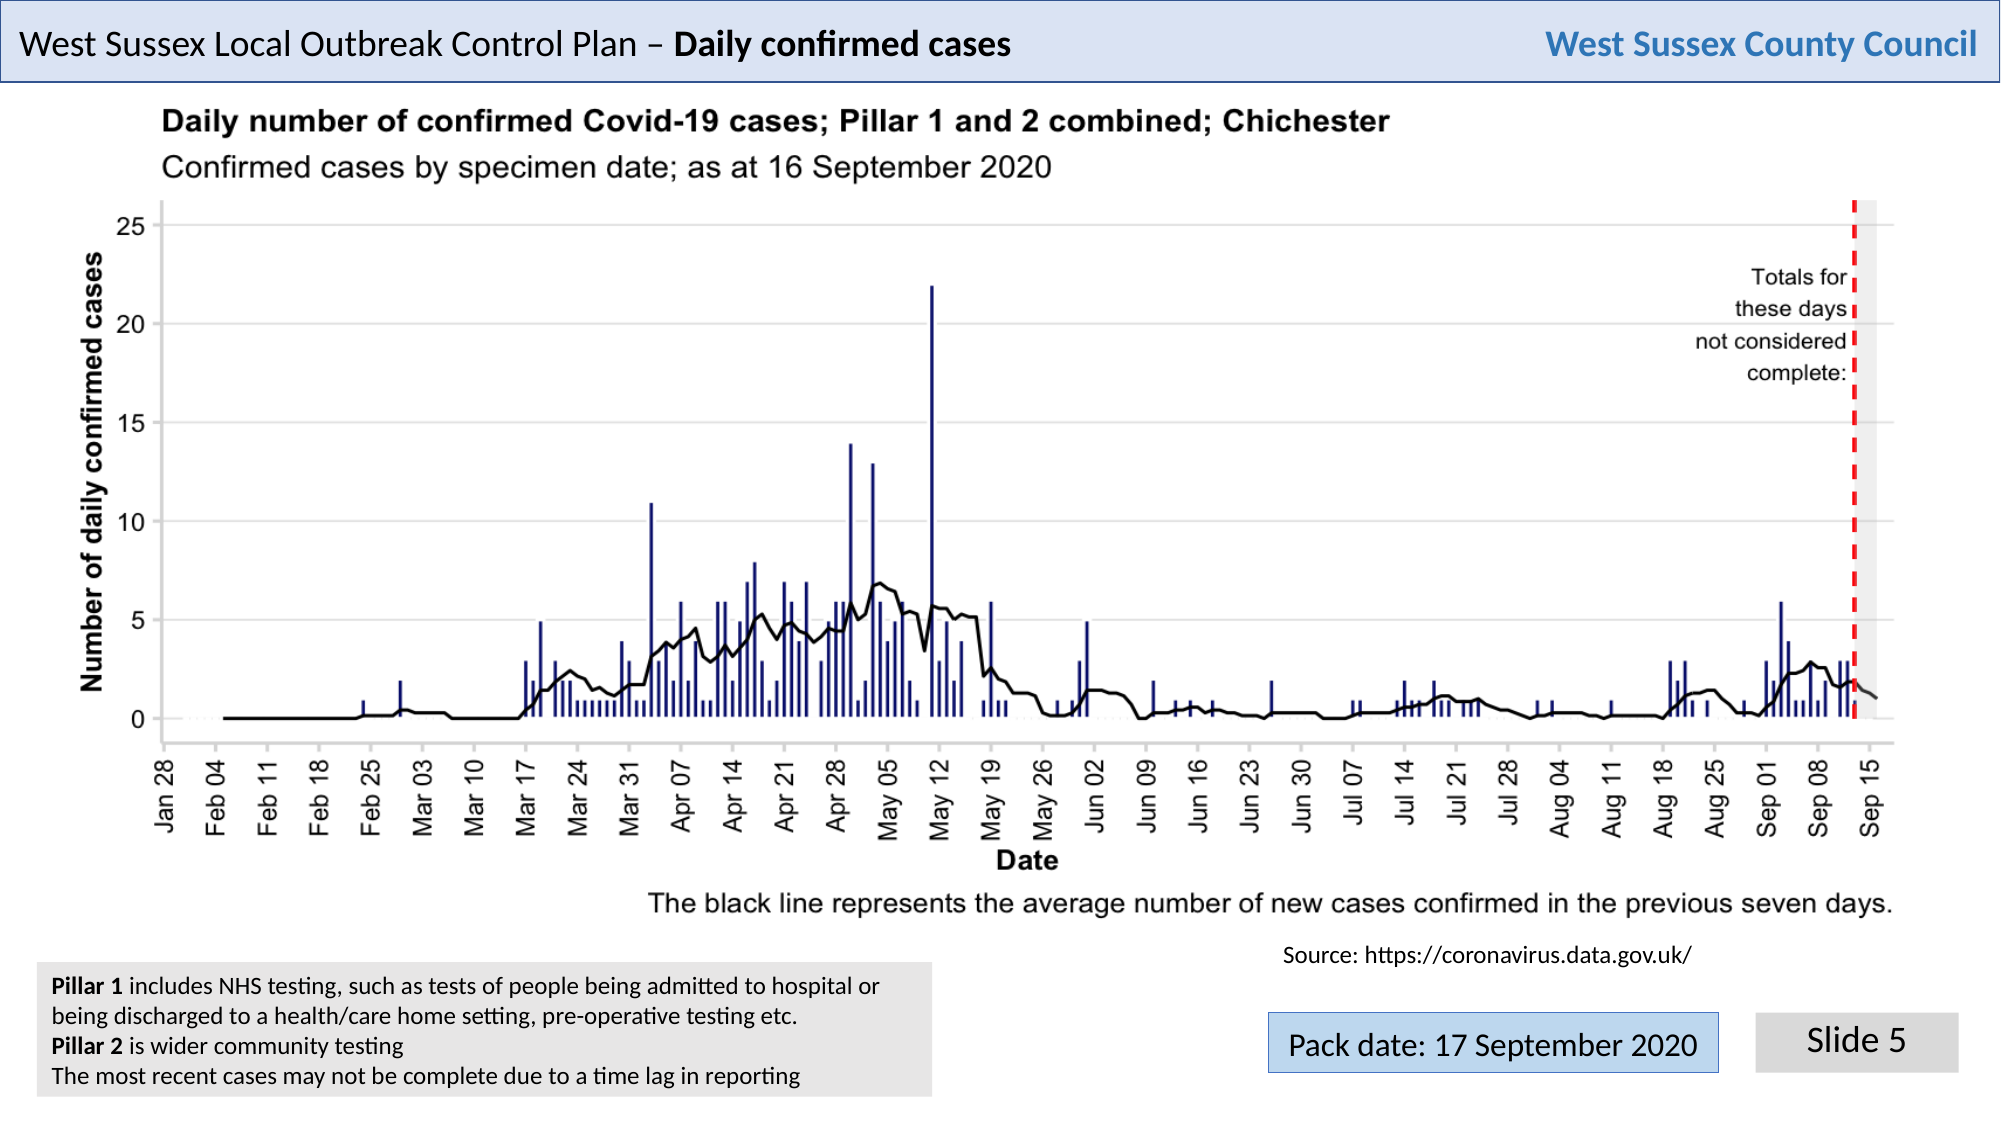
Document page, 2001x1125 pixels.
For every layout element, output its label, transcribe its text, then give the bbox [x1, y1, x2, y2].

list Slide 5 [1755, 1012, 1959, 1073]
picture [63, 91, 1912, 935]
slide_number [1268, 1012, 1719, 1073]
list Source: https://coronavirus.data.gov.uk/ [1268, 935, 1912, 995]
